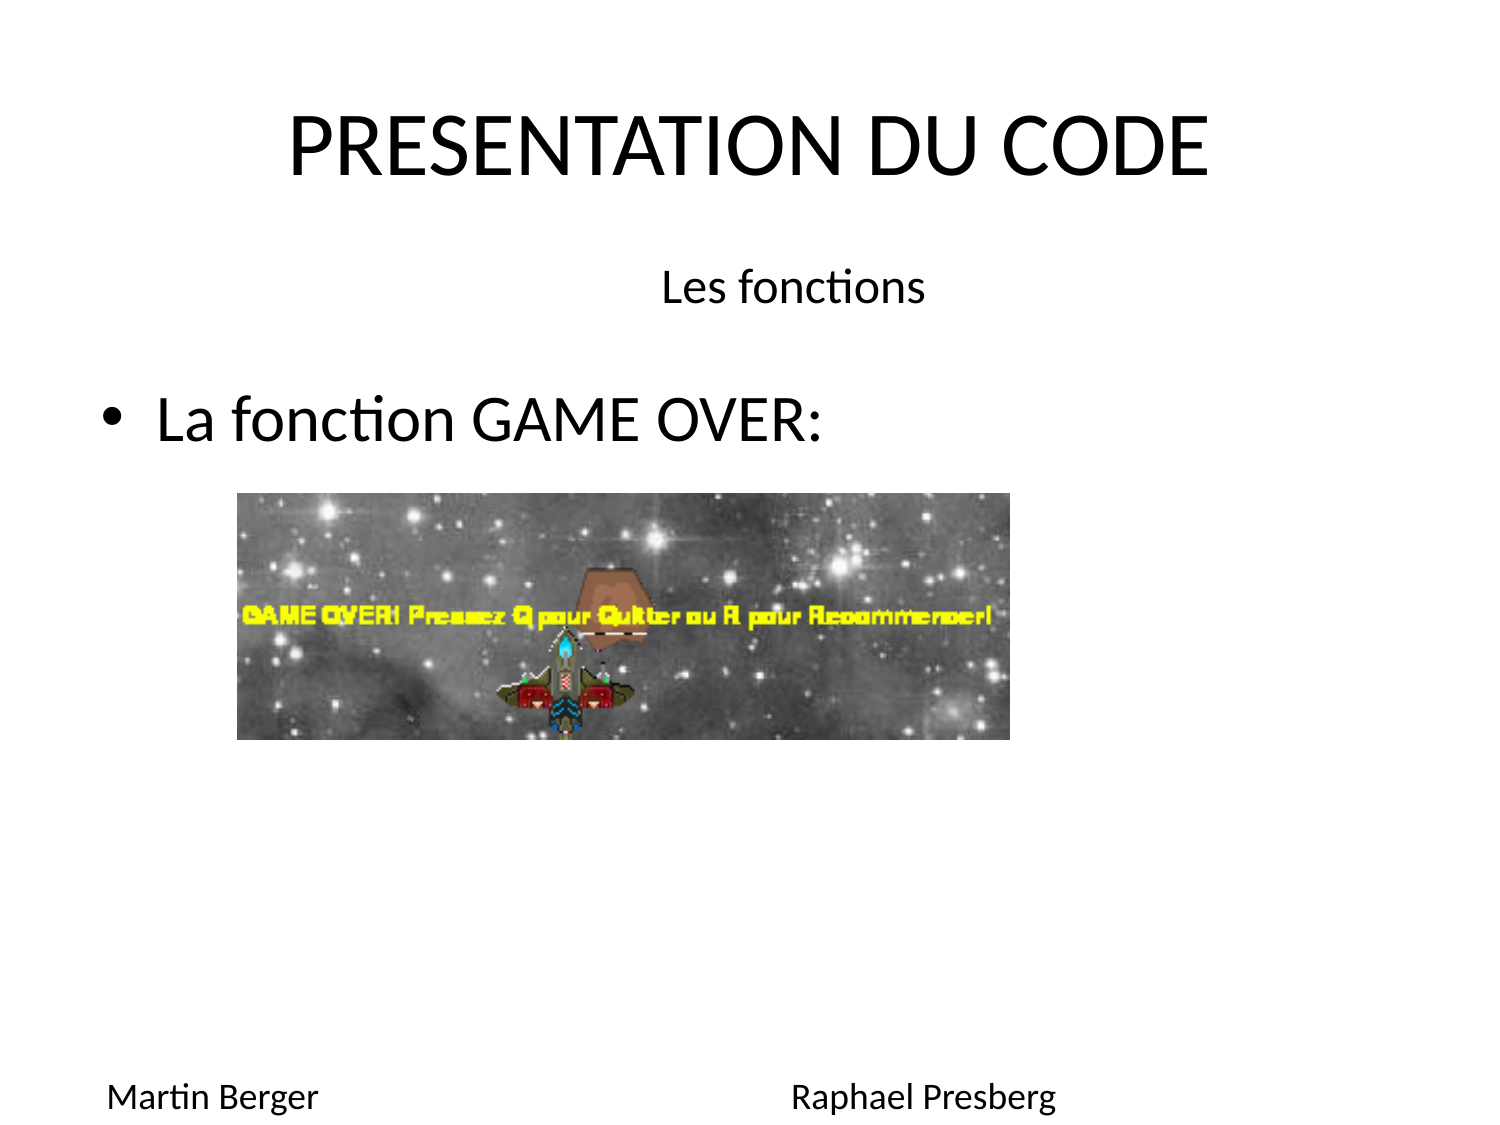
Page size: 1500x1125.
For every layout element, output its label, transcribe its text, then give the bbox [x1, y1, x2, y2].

picture [236, 493, 1011, 740]
list La fonction GAME OVER: [85, 367, 1436, 1110]
title PRESENTATION DU CODE [85, 45, 1436, 233]
text_box Martin Berger Raphael Presberg Alexis Geiger [91, 1064, 1500, 1125]
text_box Les fonctions [646, 246, 941, 321]
